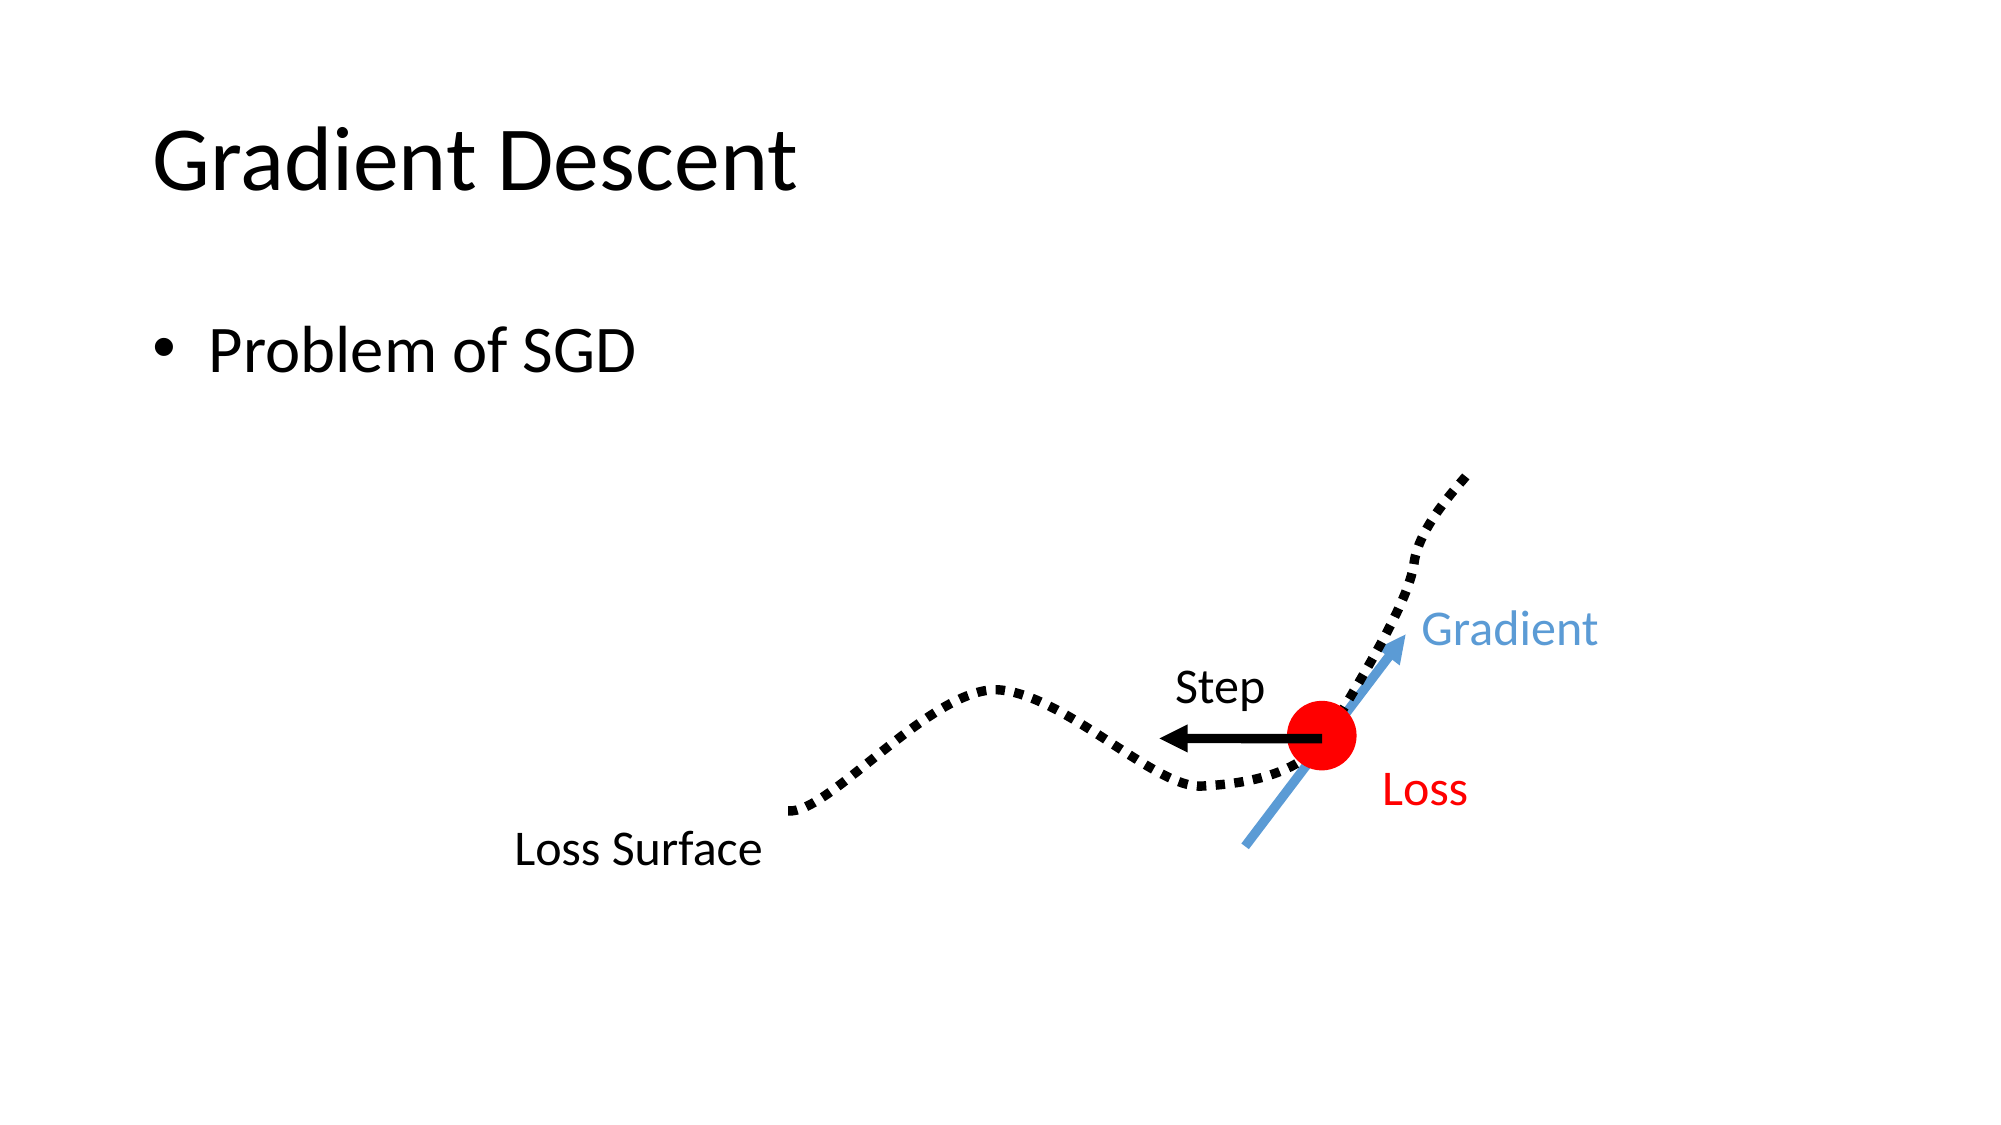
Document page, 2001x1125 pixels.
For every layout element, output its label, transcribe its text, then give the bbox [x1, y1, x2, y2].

text_box Step [1159, 645, 1245, 722]
text_box Gradient [1406, 588, 1614, 664]
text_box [1245, 634, 1406, 847]
text_box Loss Surface [498, 807, 779, 884]
list Problem of SGD [137, 298, 1863, 1013]
text_box Loss [1406, 748, 1484, 823]
text_box [788, 474, 1468, 812]
title Gradient Descent [137, 45, 1863, 263]
